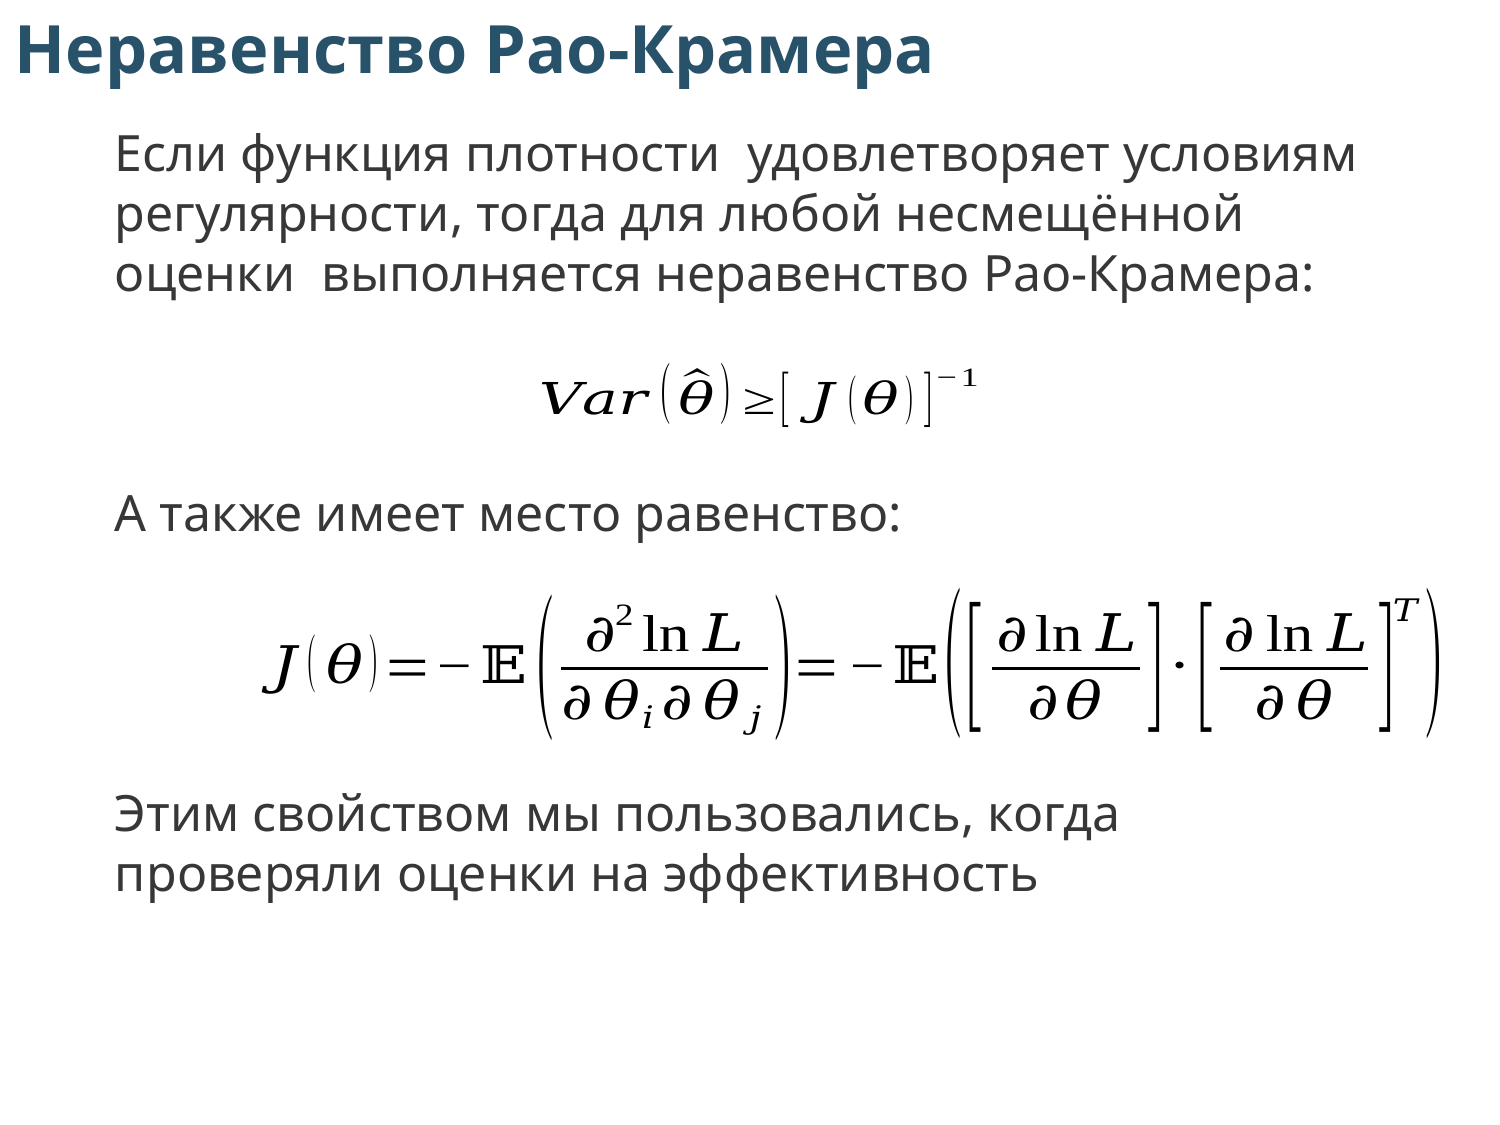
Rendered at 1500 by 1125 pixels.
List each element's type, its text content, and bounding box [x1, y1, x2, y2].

text_box [490, 474, 521, 550]
text_box Неравенство Рао-Крамера [0, 0, 1500, 96]
